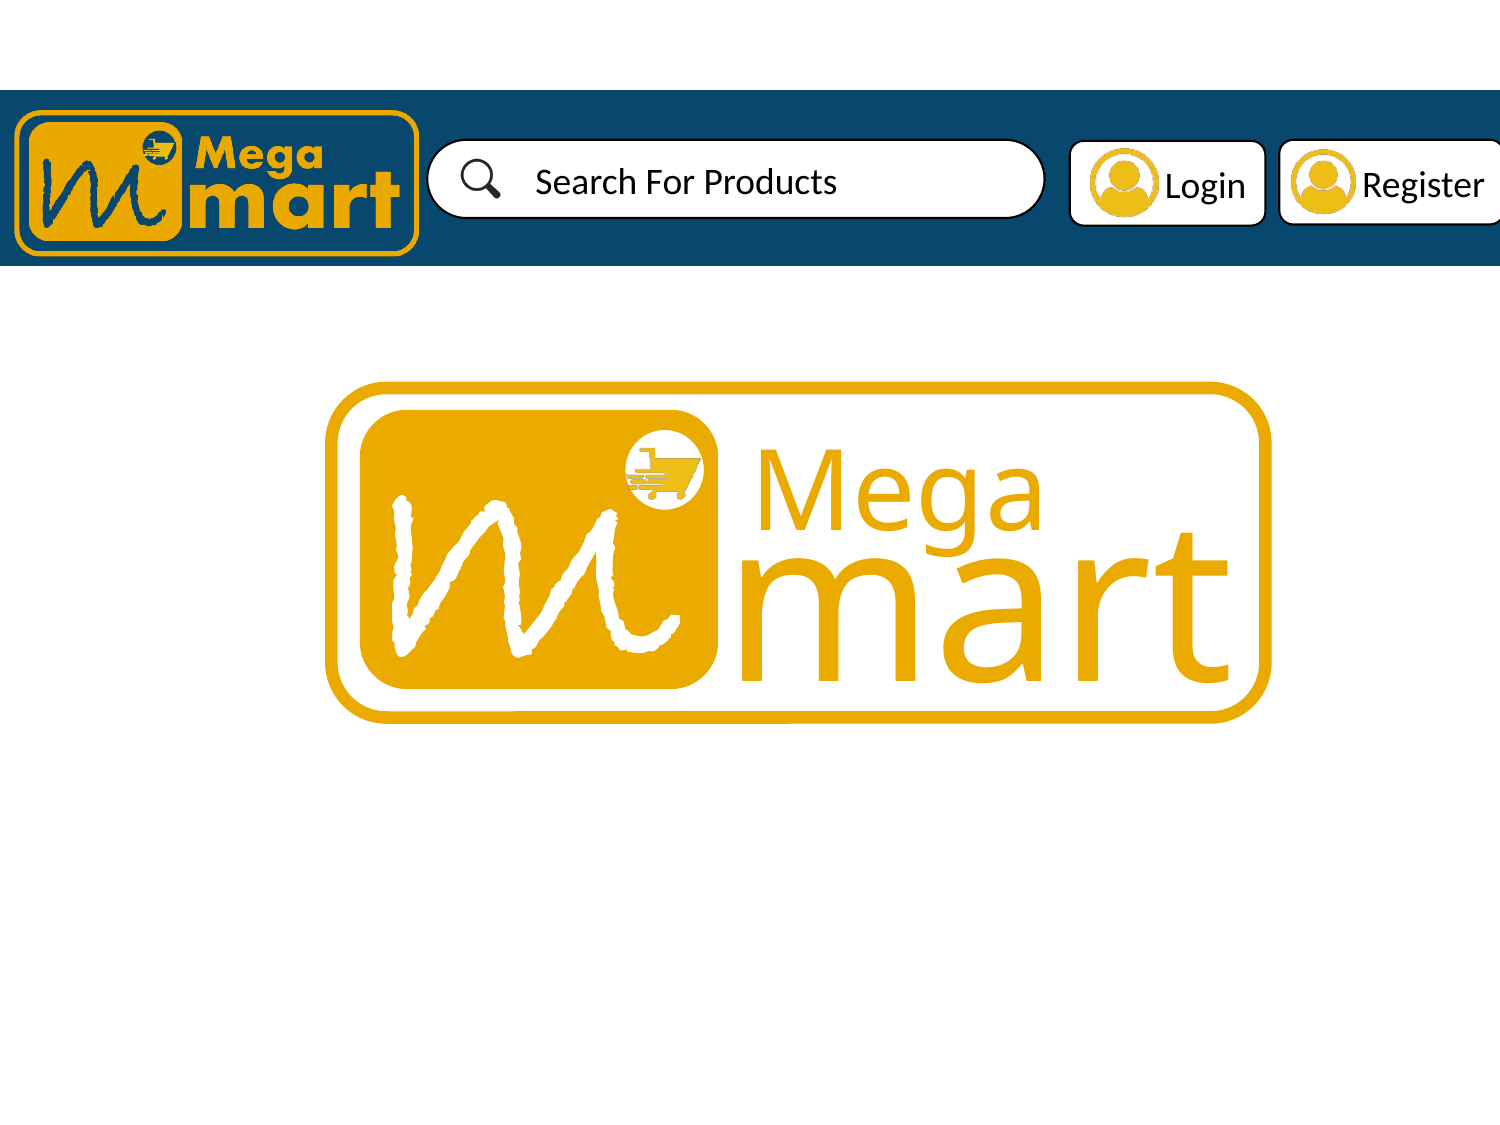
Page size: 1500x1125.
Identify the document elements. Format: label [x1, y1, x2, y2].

picture [1290, 148, 1357, 215]
picture [14, 110, 421, 260]
picture [1089, 147, 1160, 218]
text_box [331, 388, 1266, 737]
text_box [0, 90, 1500, 266]
